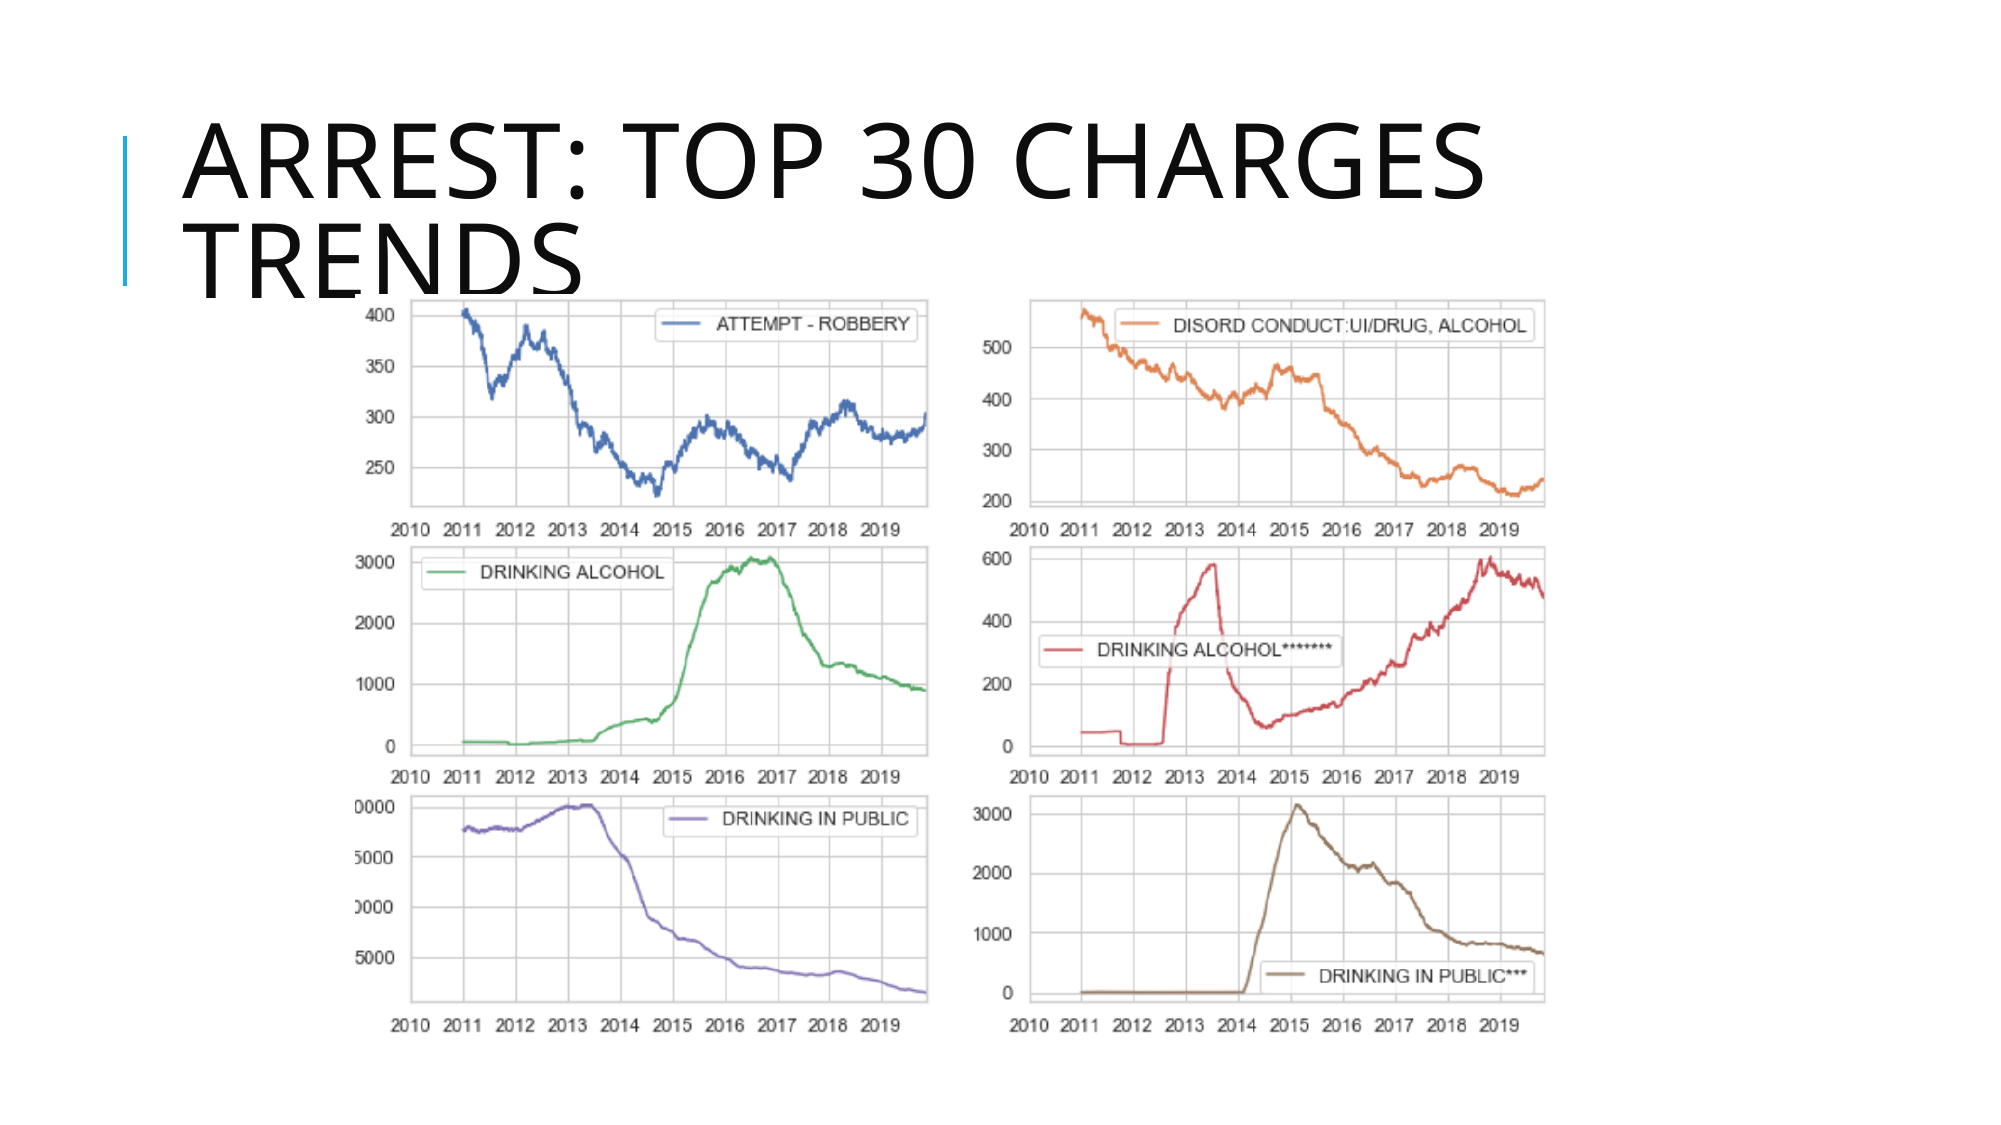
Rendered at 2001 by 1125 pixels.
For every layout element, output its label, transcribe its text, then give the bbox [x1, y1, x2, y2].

title Arrest: Top 30 Charges Trends [168, 96, 1763, 342]
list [354, 294, 1558, 1036]
